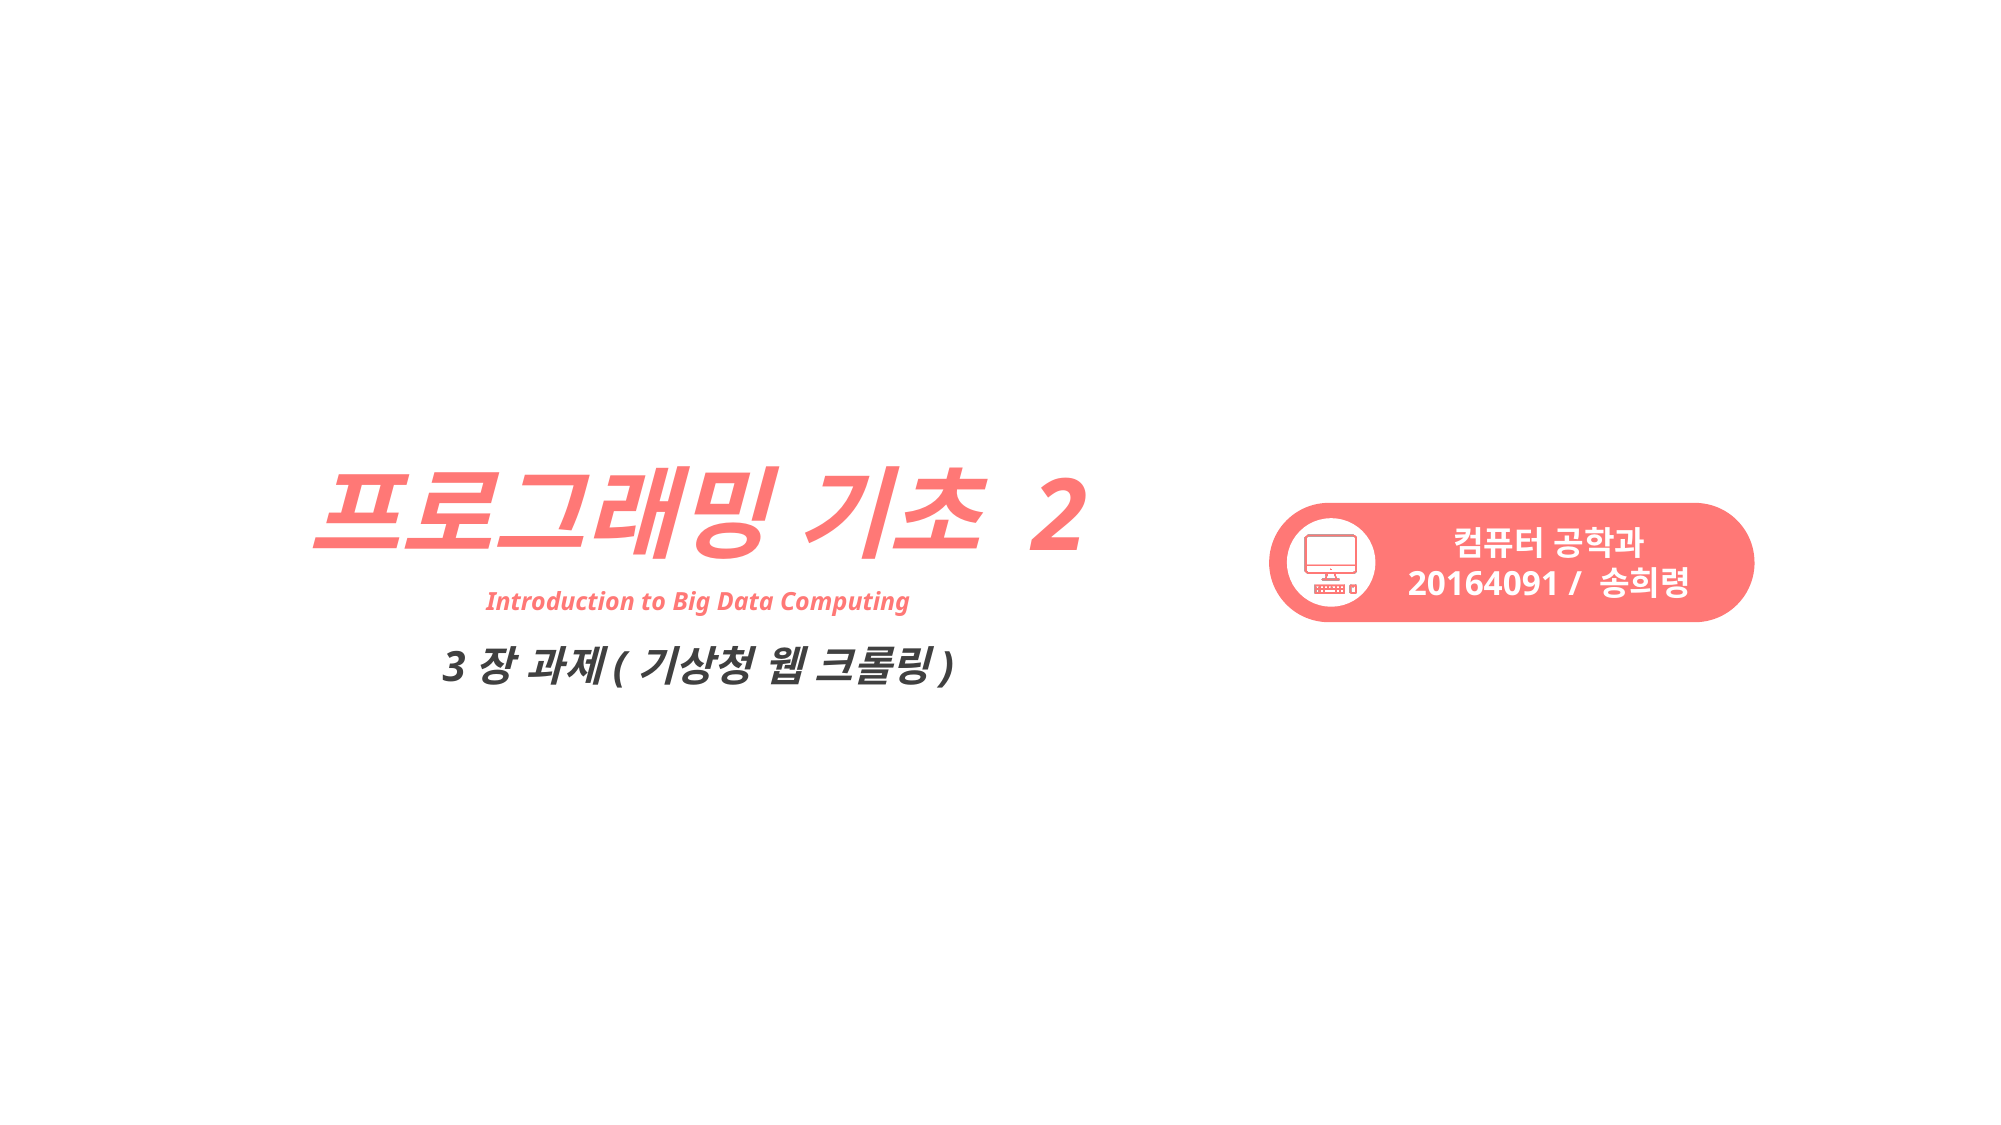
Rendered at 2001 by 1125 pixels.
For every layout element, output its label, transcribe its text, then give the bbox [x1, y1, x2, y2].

text_box [1300, 596, 1362, 608]
picture [1298, 532, 1363, 596]
text_box [1285, 517, 1377, 595]
text_box 컴퓨터 공학과 20164091 / 송희령 [1268, 501, 1756, 624]
text_box 프로그래밍 기초 2 Introduction to Big Data Computing 3장 과제(기상청 웹 크롤링) [188, 383, 1209, 698]
